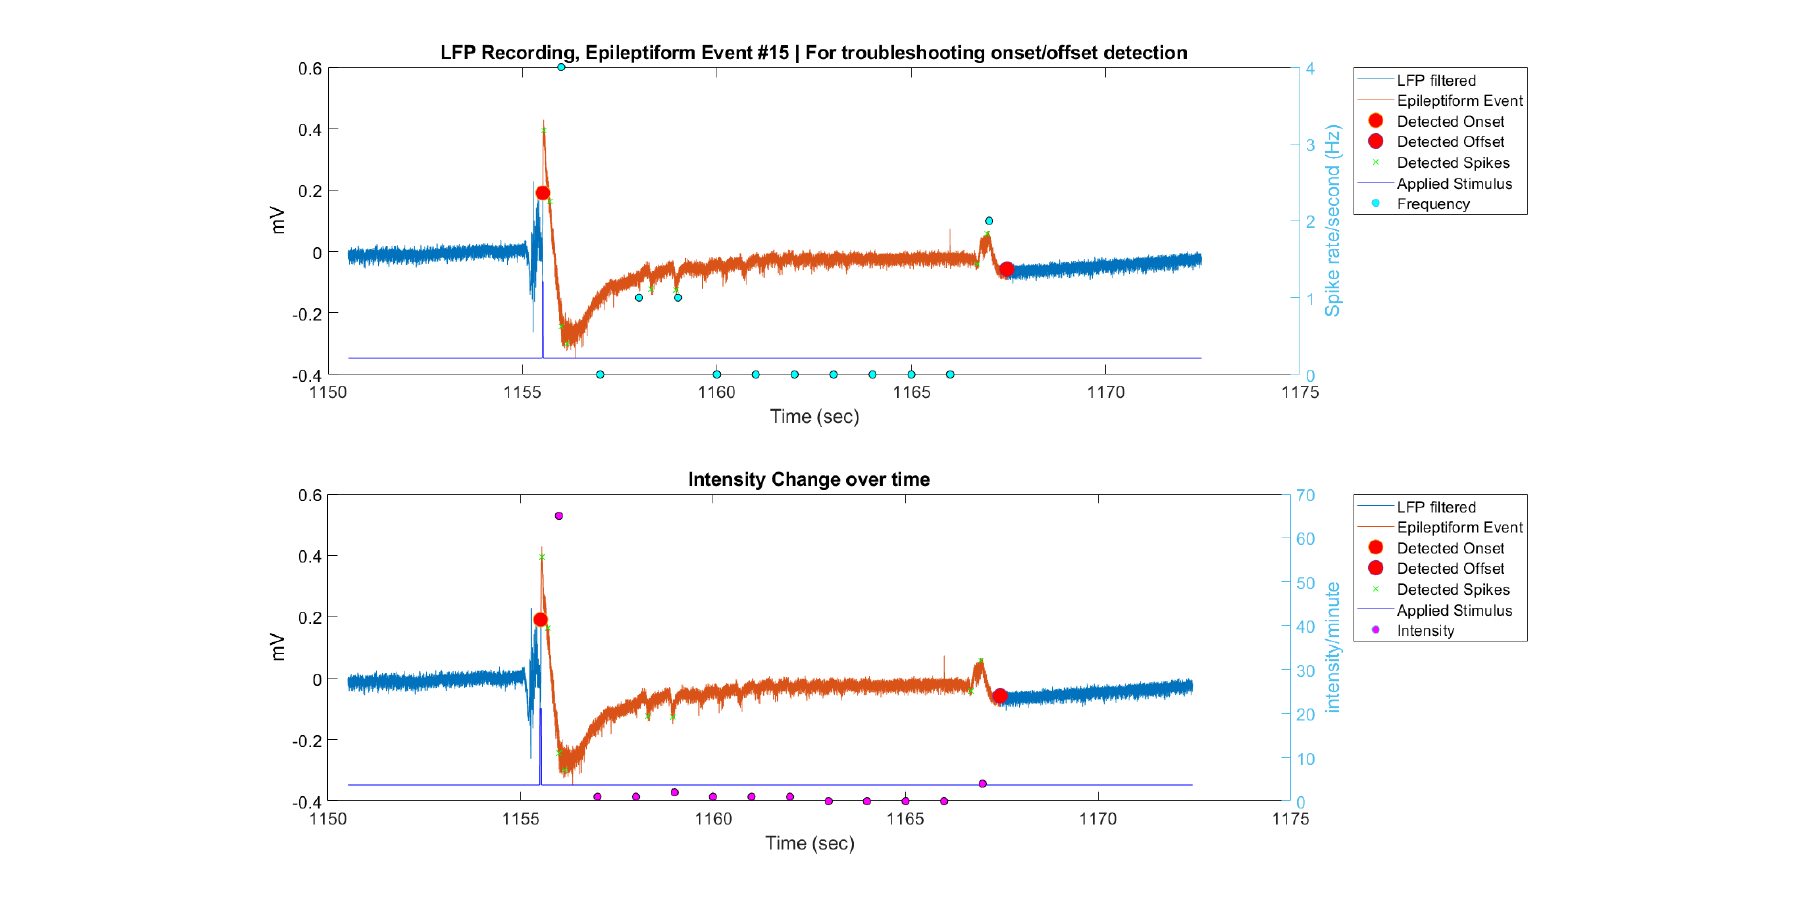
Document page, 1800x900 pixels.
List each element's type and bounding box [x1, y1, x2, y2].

picture [126, 0, 1674, 900]
